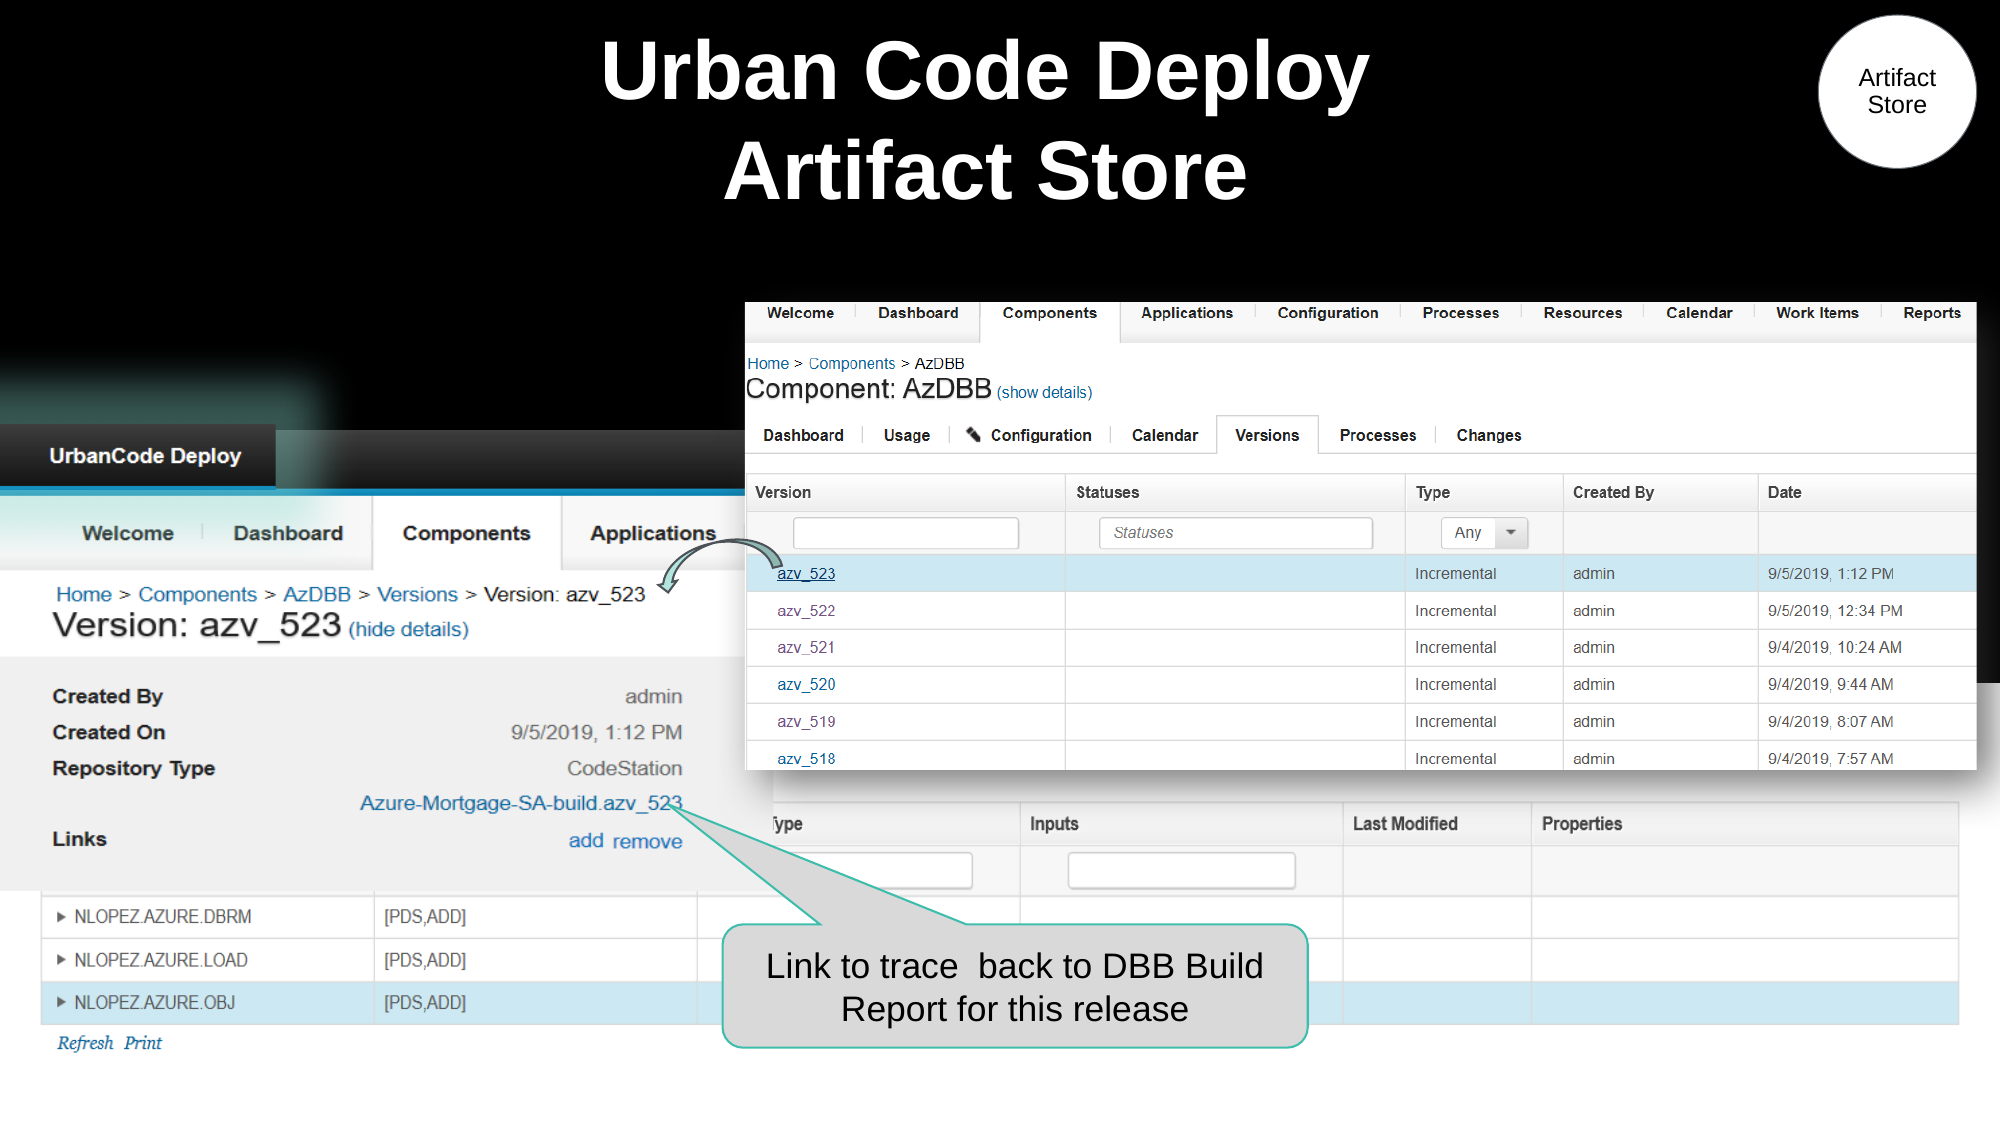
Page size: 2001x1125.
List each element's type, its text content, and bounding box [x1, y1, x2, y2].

text_box Urban Code Deploy Artifact Store [341, 18, 1630, 214]
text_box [1818, 15, 1977, 169]
picture [0, 302, 2000, 1125]
